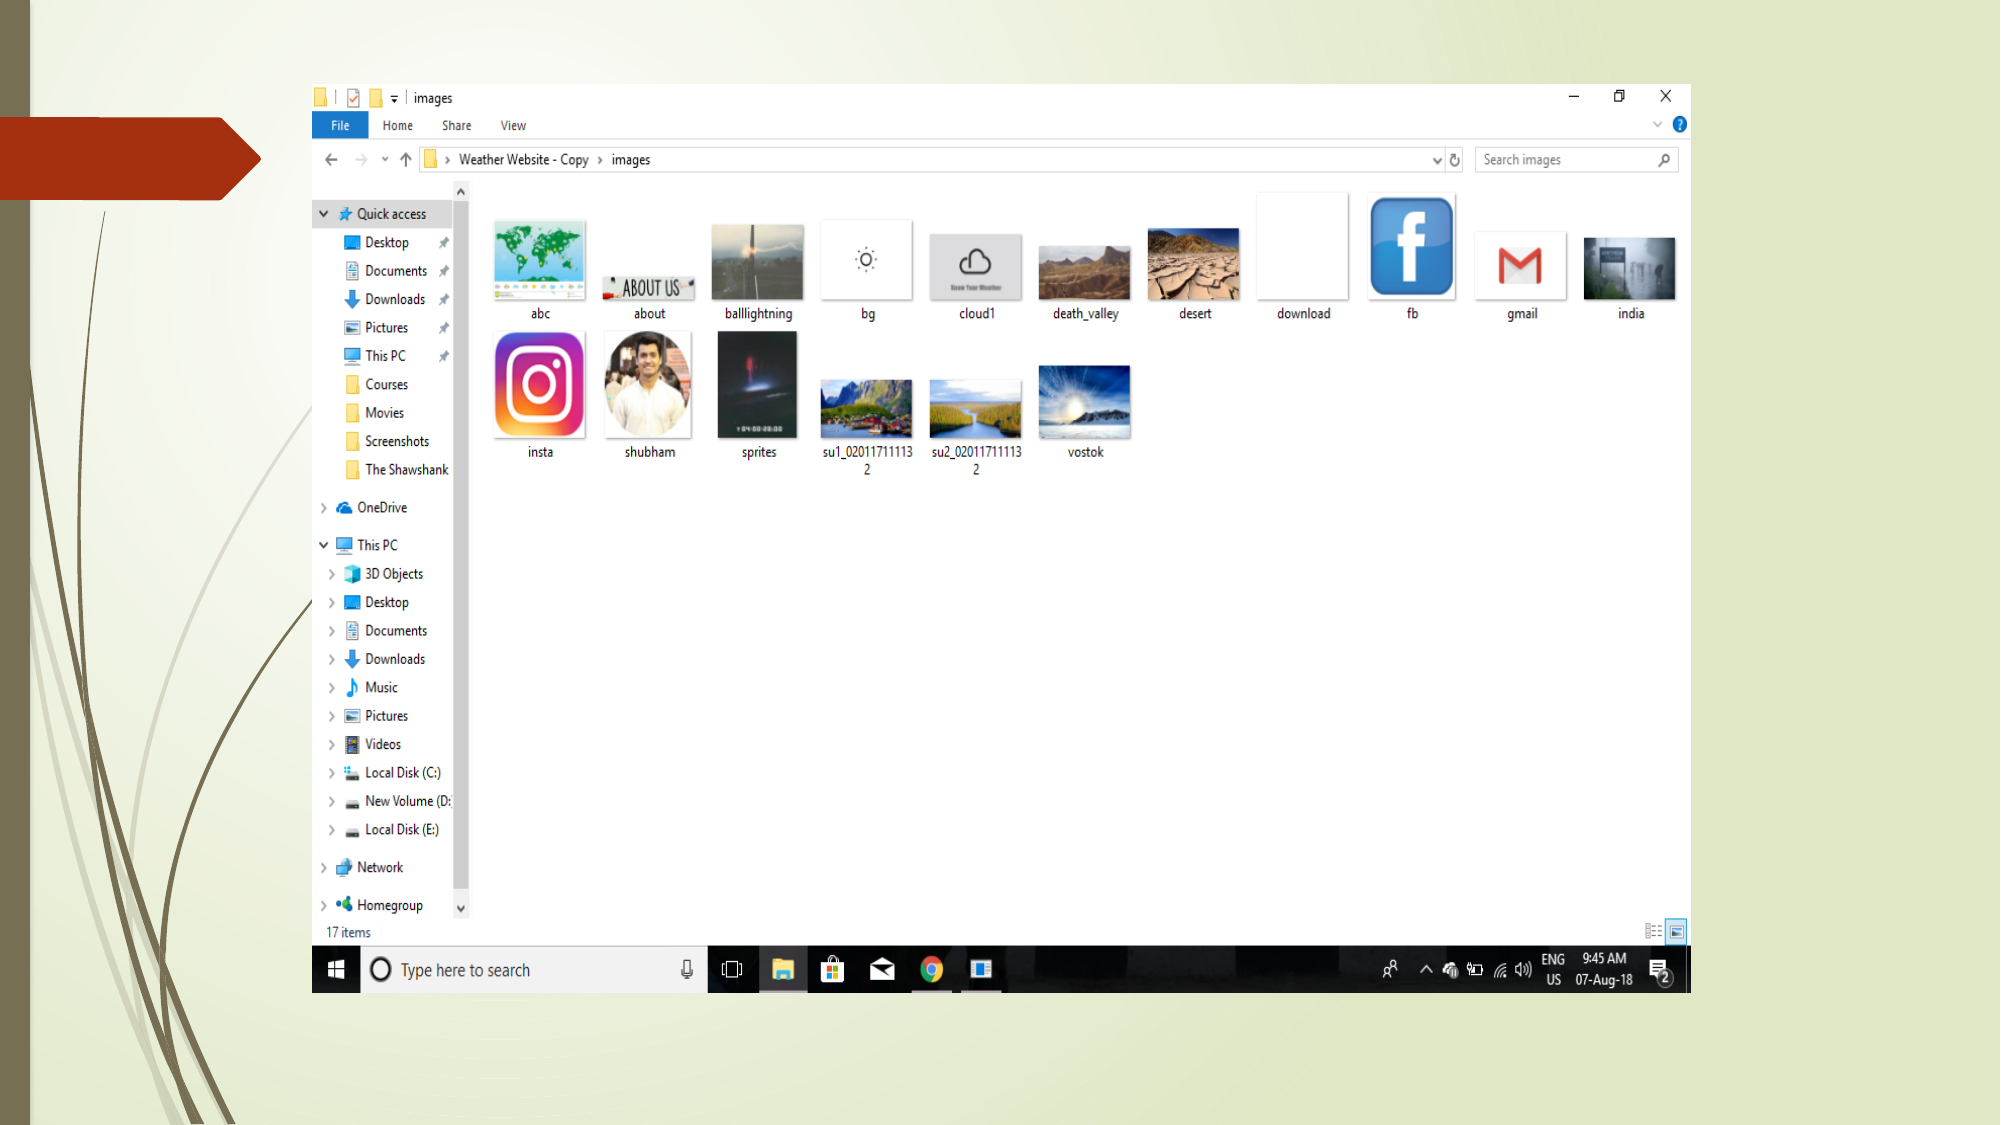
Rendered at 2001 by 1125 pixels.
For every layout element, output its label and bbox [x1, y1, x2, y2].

picture [312, 84, 1691, 994]
